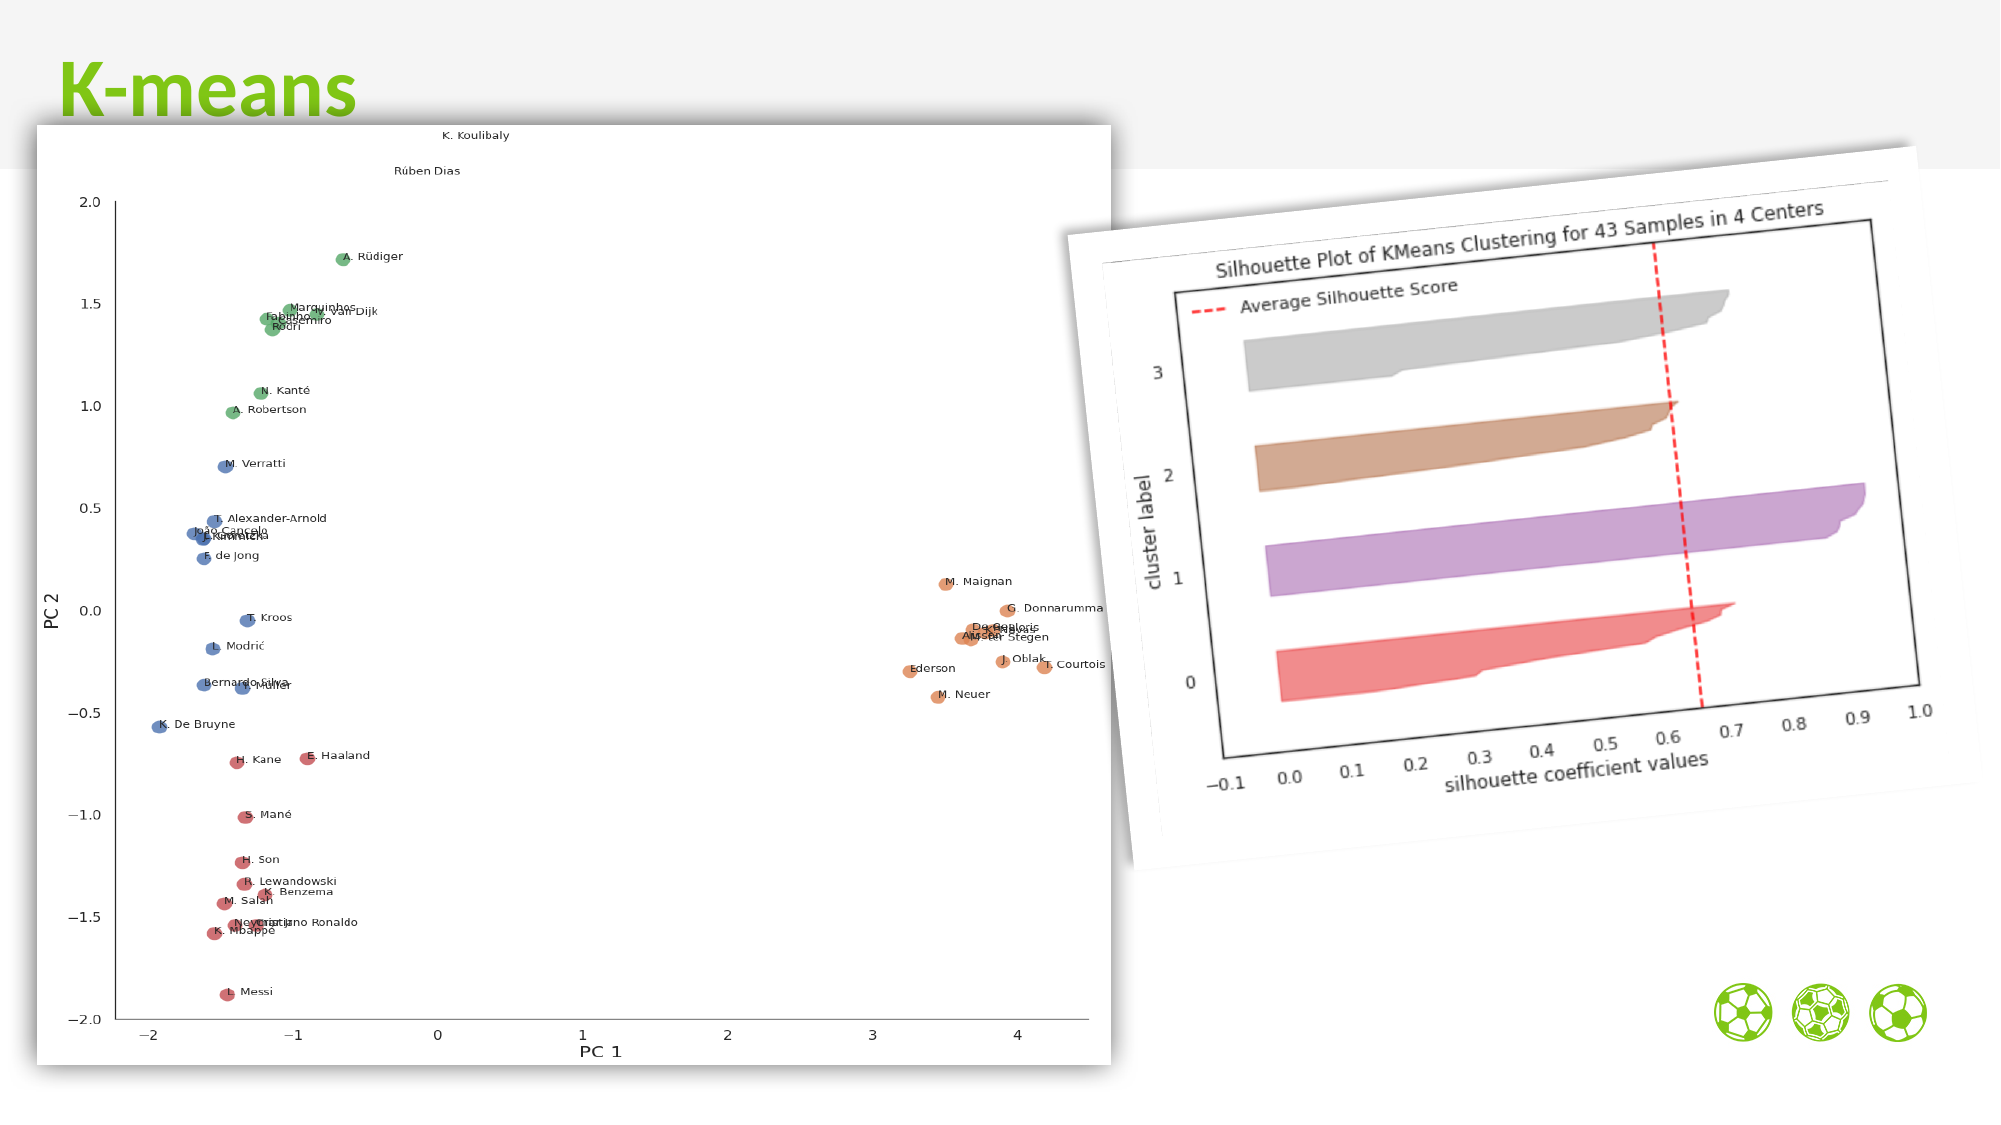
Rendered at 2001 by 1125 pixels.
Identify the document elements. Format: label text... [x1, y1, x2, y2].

title K-means [43, 17, 1401, 149]
picture [0, 0, 2000, 1125]
